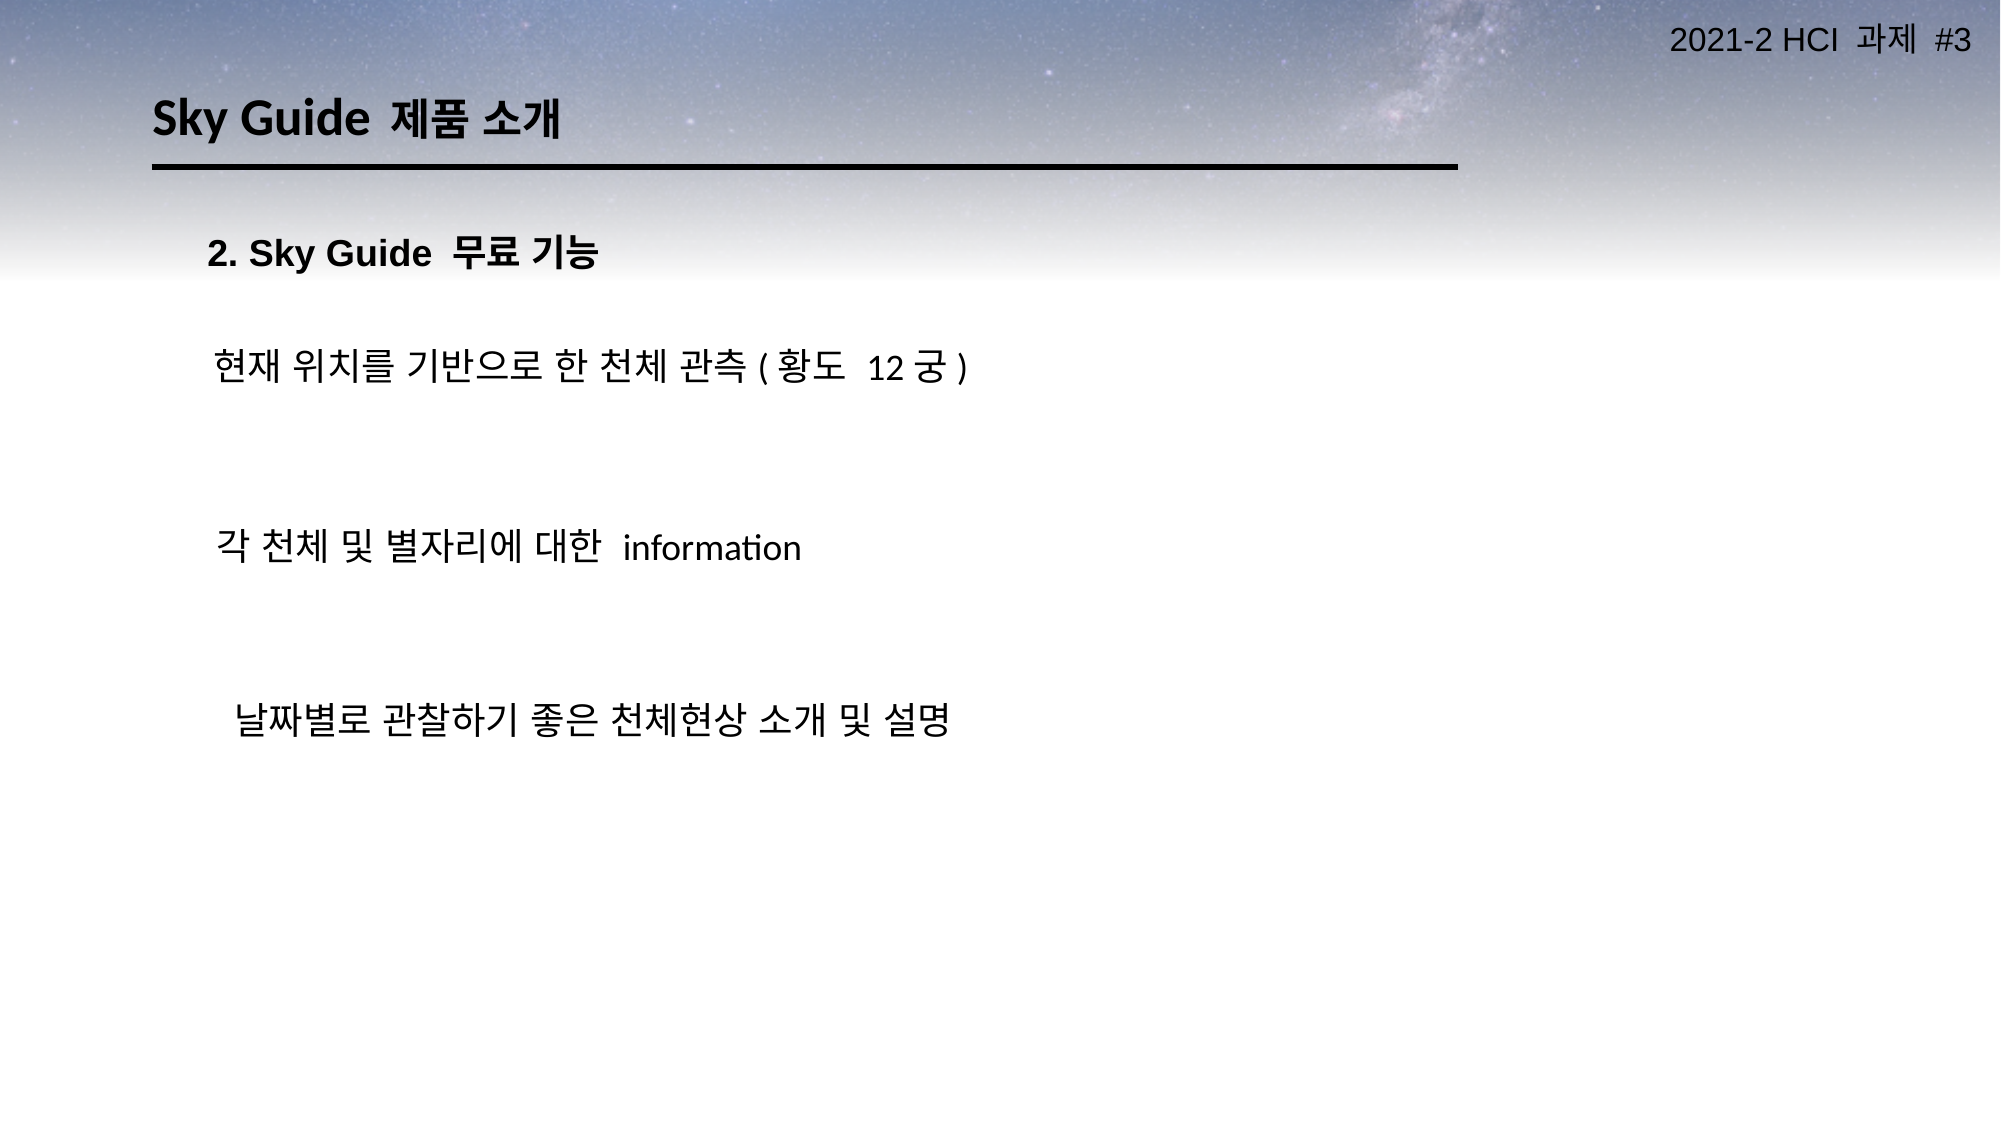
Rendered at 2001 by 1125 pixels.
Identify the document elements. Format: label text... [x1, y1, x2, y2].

text_box 각 천체 및 별자리에 대한 information [201, 515, 818, 576]
text_box 현재 위치를 기반으로 한 천체 관측(황도 12궁) [198, 335, 984, 395]
title Sky Guide 제품 소개 [137, 42, 1863, 154]
text_box 2. Sky Guide 무료 기능 [192, 221, 1199, 282]
text_box 날짜별로 관찰하기 좋은 천체현상 소개 및 설명 [219, 689, 968, 750]
picture [0, 0, 2001, 285]
